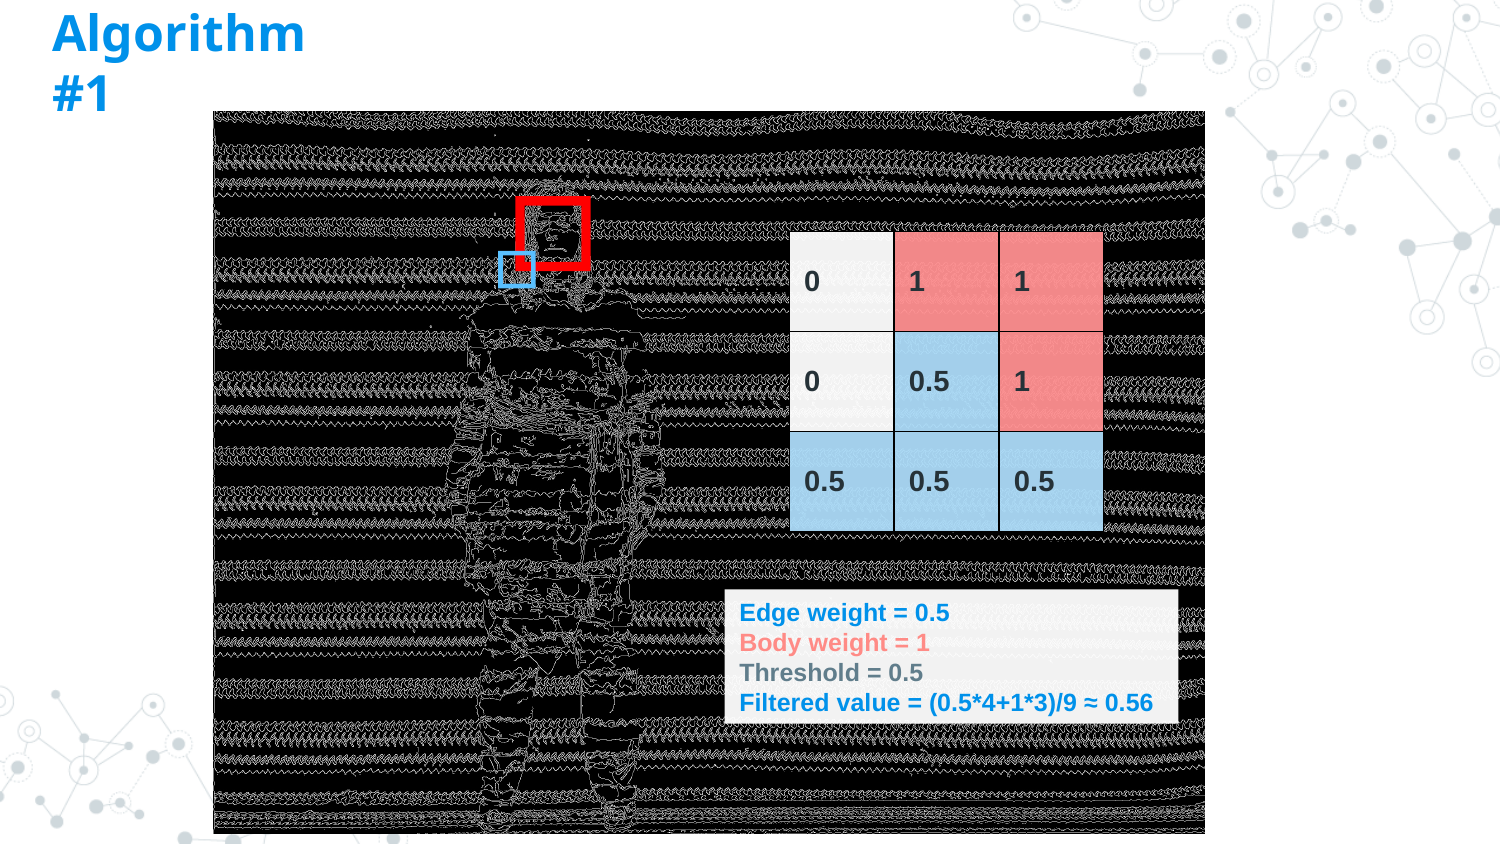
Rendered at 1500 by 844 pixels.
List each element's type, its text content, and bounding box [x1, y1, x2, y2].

text_box Algorithm #1 [37, 23, 365, 99]
picture [0, 0, 1500, 844]
